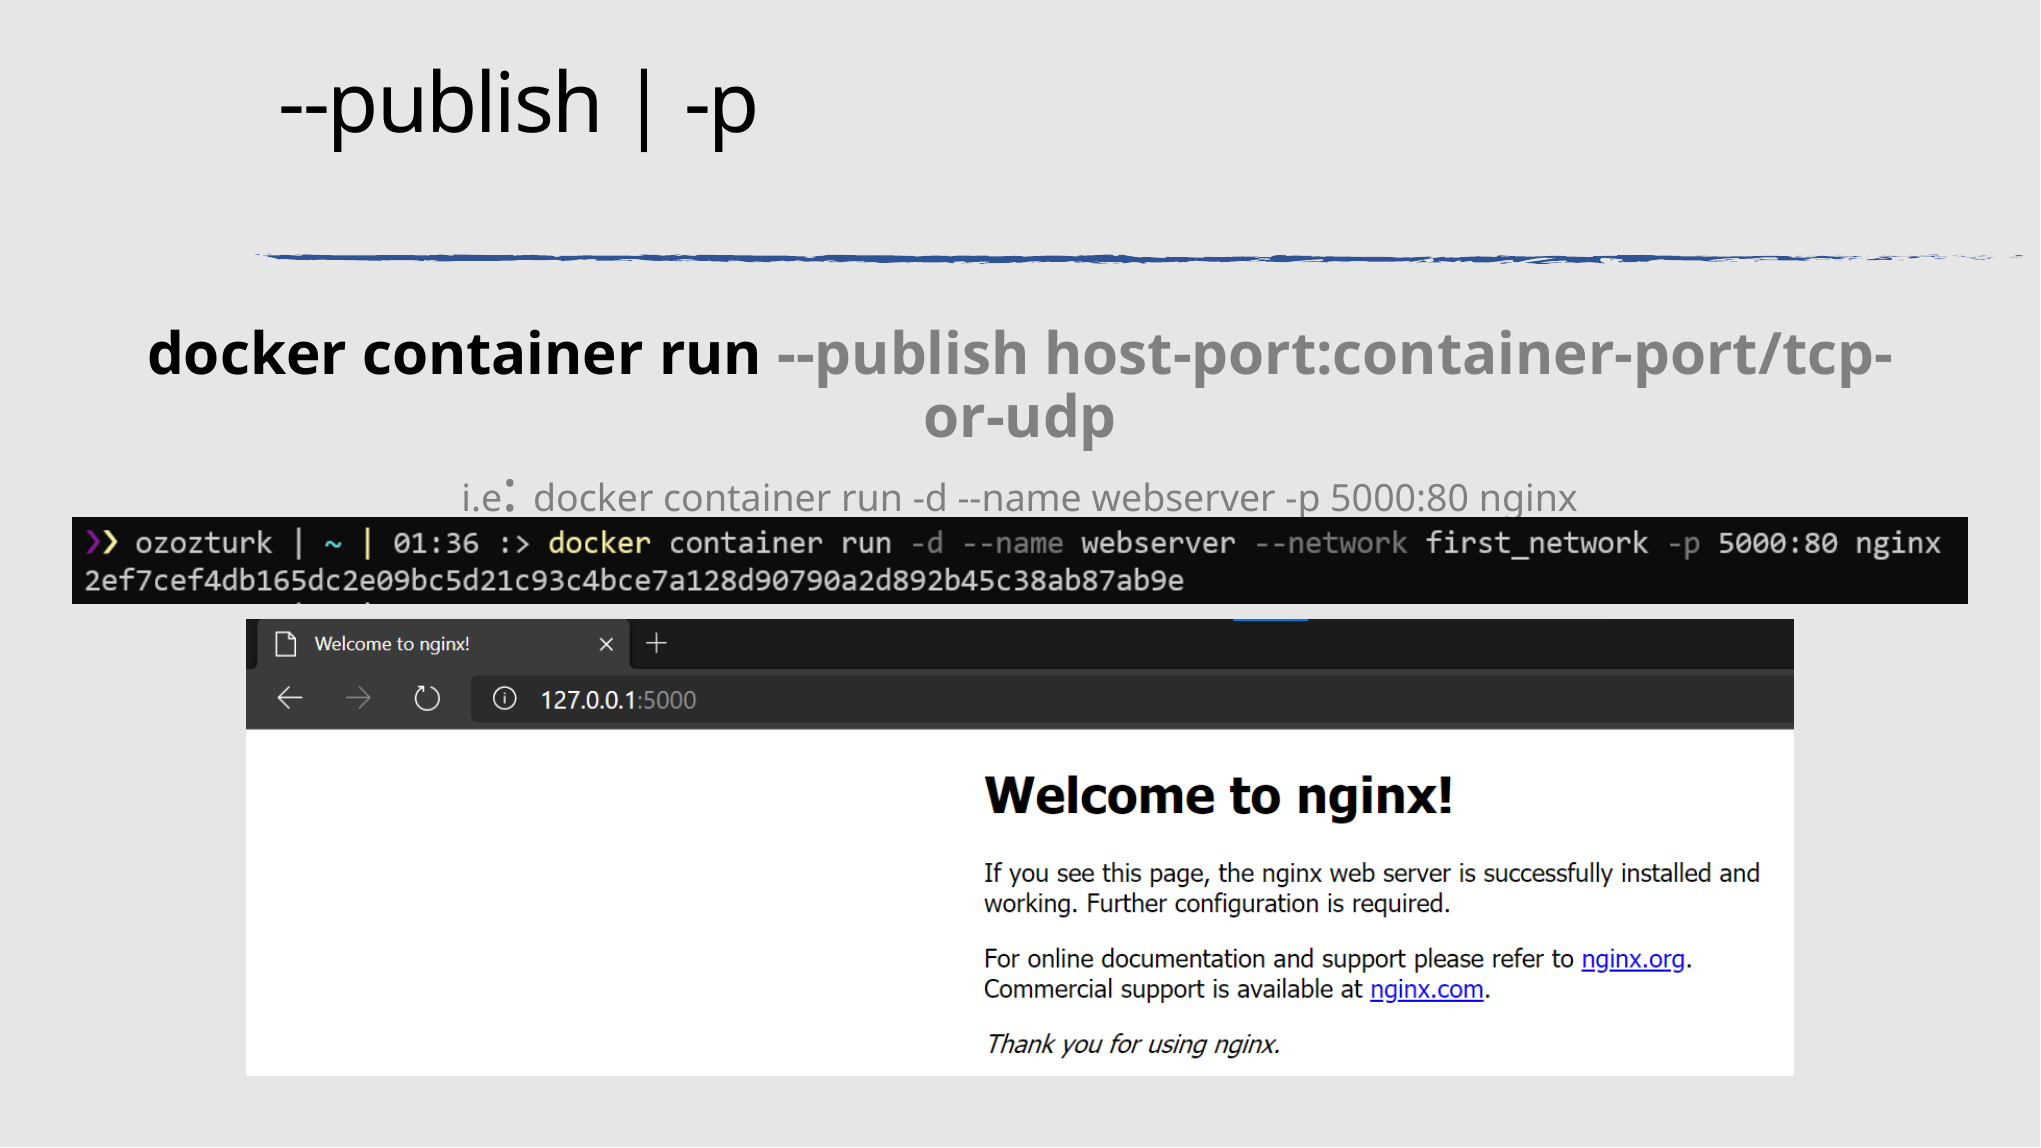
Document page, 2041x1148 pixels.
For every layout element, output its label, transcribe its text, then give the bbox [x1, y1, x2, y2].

title --publish | -p [254, 45, 1786, 217]
picture [72, 517, 1968, 604]
picture [246, 619, 1794, 1077]
list docker container run --publish host-port:container-port/tcp-or-udp i.e: docker container run -d --name webserver -p 5000:80 nginx [120, 604, 1921, 1031]
list docker container run --publish host-port:container-port/tcp-or-udp i.e: docker container run -d --name webserver -p 5000:80 nginx [120, 309, 1921, 517]
